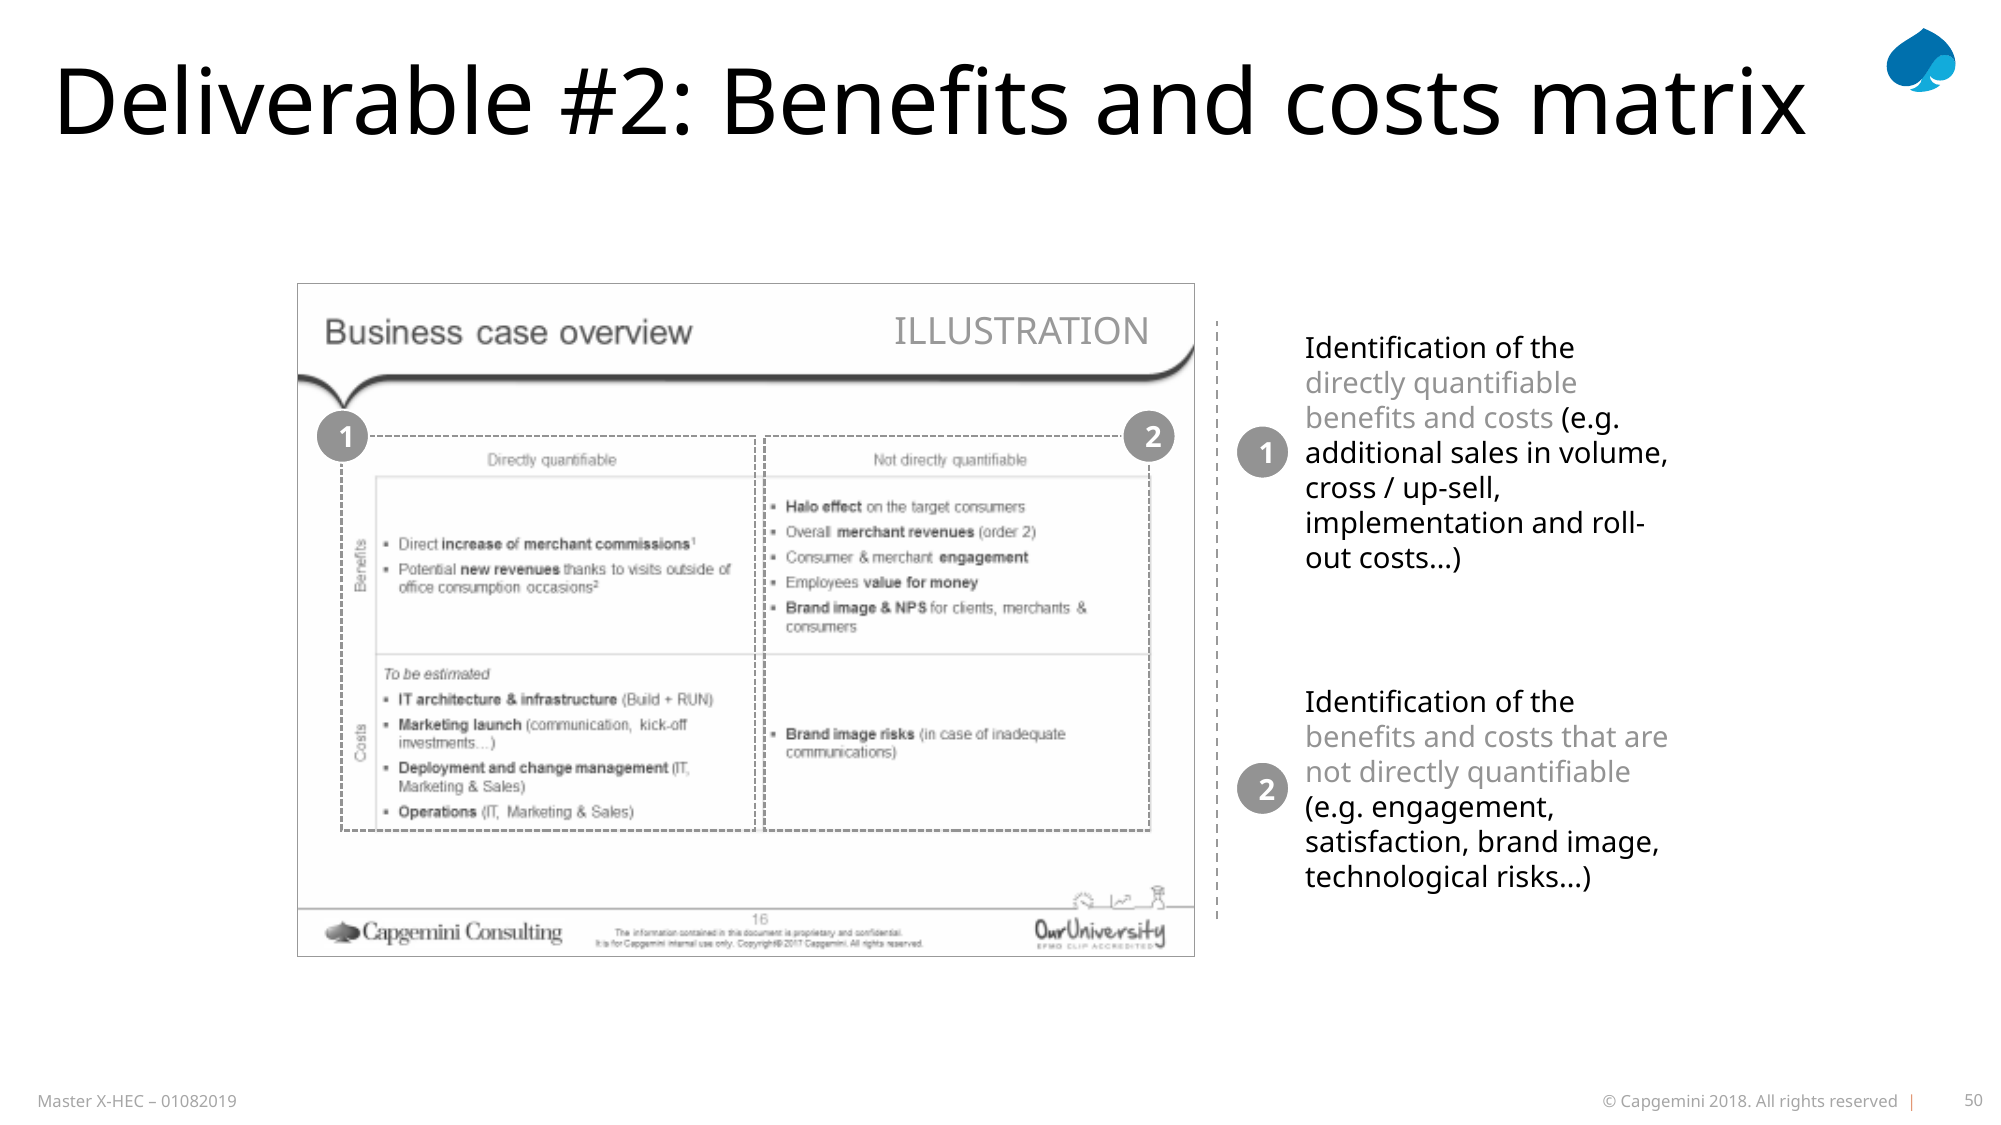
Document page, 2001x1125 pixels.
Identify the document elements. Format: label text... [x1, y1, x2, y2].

text_box 1 [1234, 424, 1281, 480]
text_box Identification of the directly quantifiable benefits and costs (e.g. additional sales in volume, cross / up-sell, implementation and roll-out costs…) [1281, 283, 1692, 620]
text_box Identification of the benefits and costs that are not directly quantifiable (e.g. engagement, satisfaction, brand image, technological risks…) [1281, 620, 1692, 957]
picture [297, 283, 1195, 957]
title Deliverable #2: Benefits and costs matrix [37, 19, 1963, 191]
text_box 2 [1234, 760, 1281, 816]
